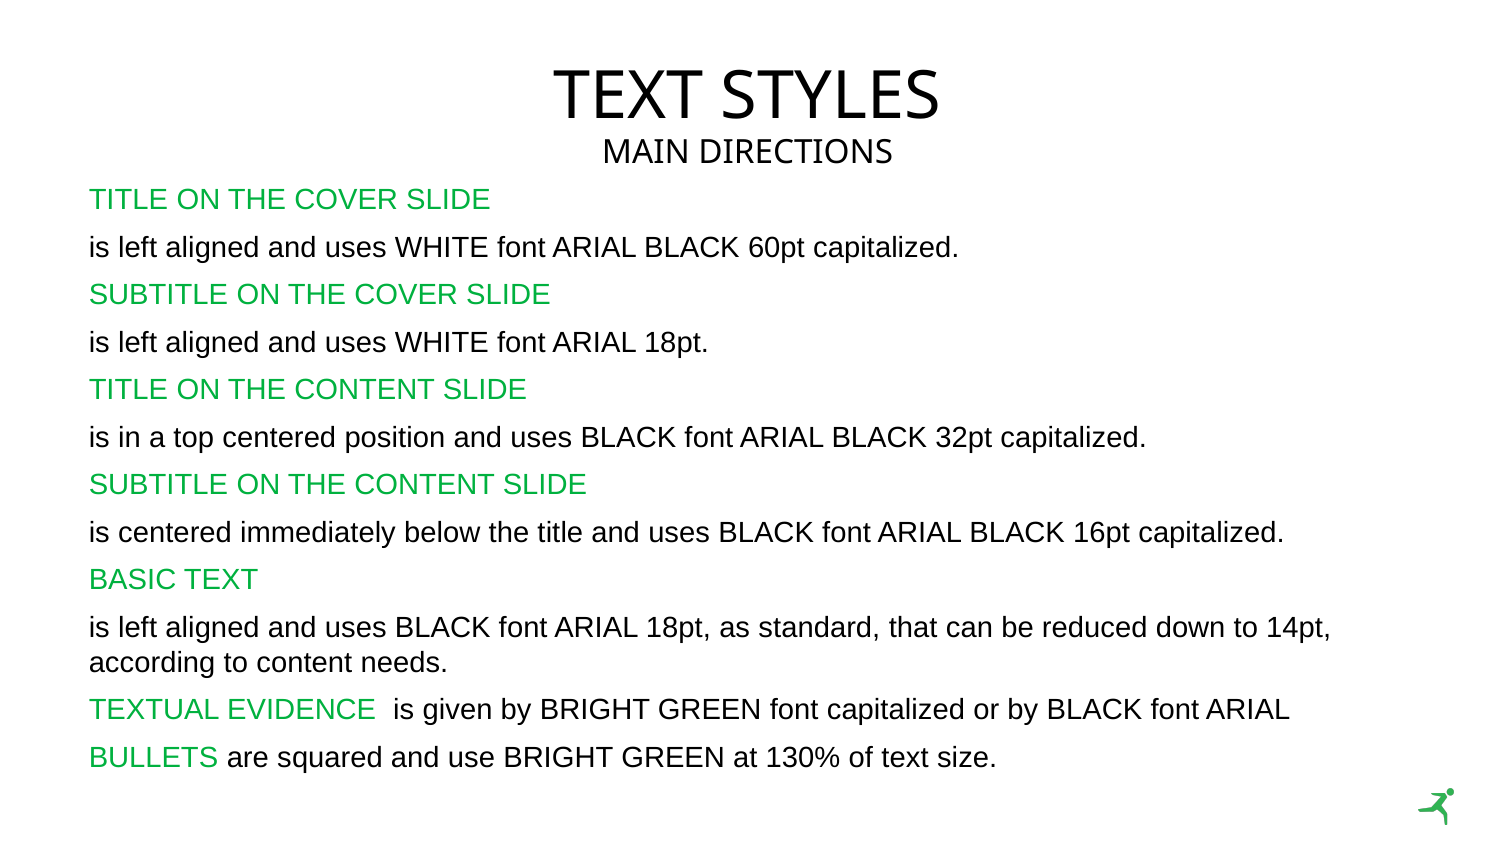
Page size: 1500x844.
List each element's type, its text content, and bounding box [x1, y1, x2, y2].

subtitle MAIN directions [94, 123, 1402, 178]
list TITLE ON THE COVER SLIDE is left aligned and uses WHITE font ARIAL BLACK 60pt capitalized. SUBTITLE ON THE COVER SLIDE is left aligned and uses WHITE font ARIAL 18pt. TITLE ON THE CONTENT SLIDE is in a top centered position and uses BLACK font ARIAL BLACK 32pt capitalized. SUBTITLE ON THE CONTENT SLIDE is centered immediately below the title and uses BLACK font ARIAL BLACK 16pt capitalized. BASIC TEXT is left aligned and uses BLACK font ARIAL 18pt, as standard, that can be reduced down to 14pt, according to content needs. TEXTUAL EVIDENCE is given by BRIGHT GREEN font capitalized or by BLACK font ARIAL BLACK. BULLETS are squared and use BRIGHT GREEN at 130% of text size. [88, 180, 1452, 680]
title TEXT STYLES [94, 66, 1402, 111]
